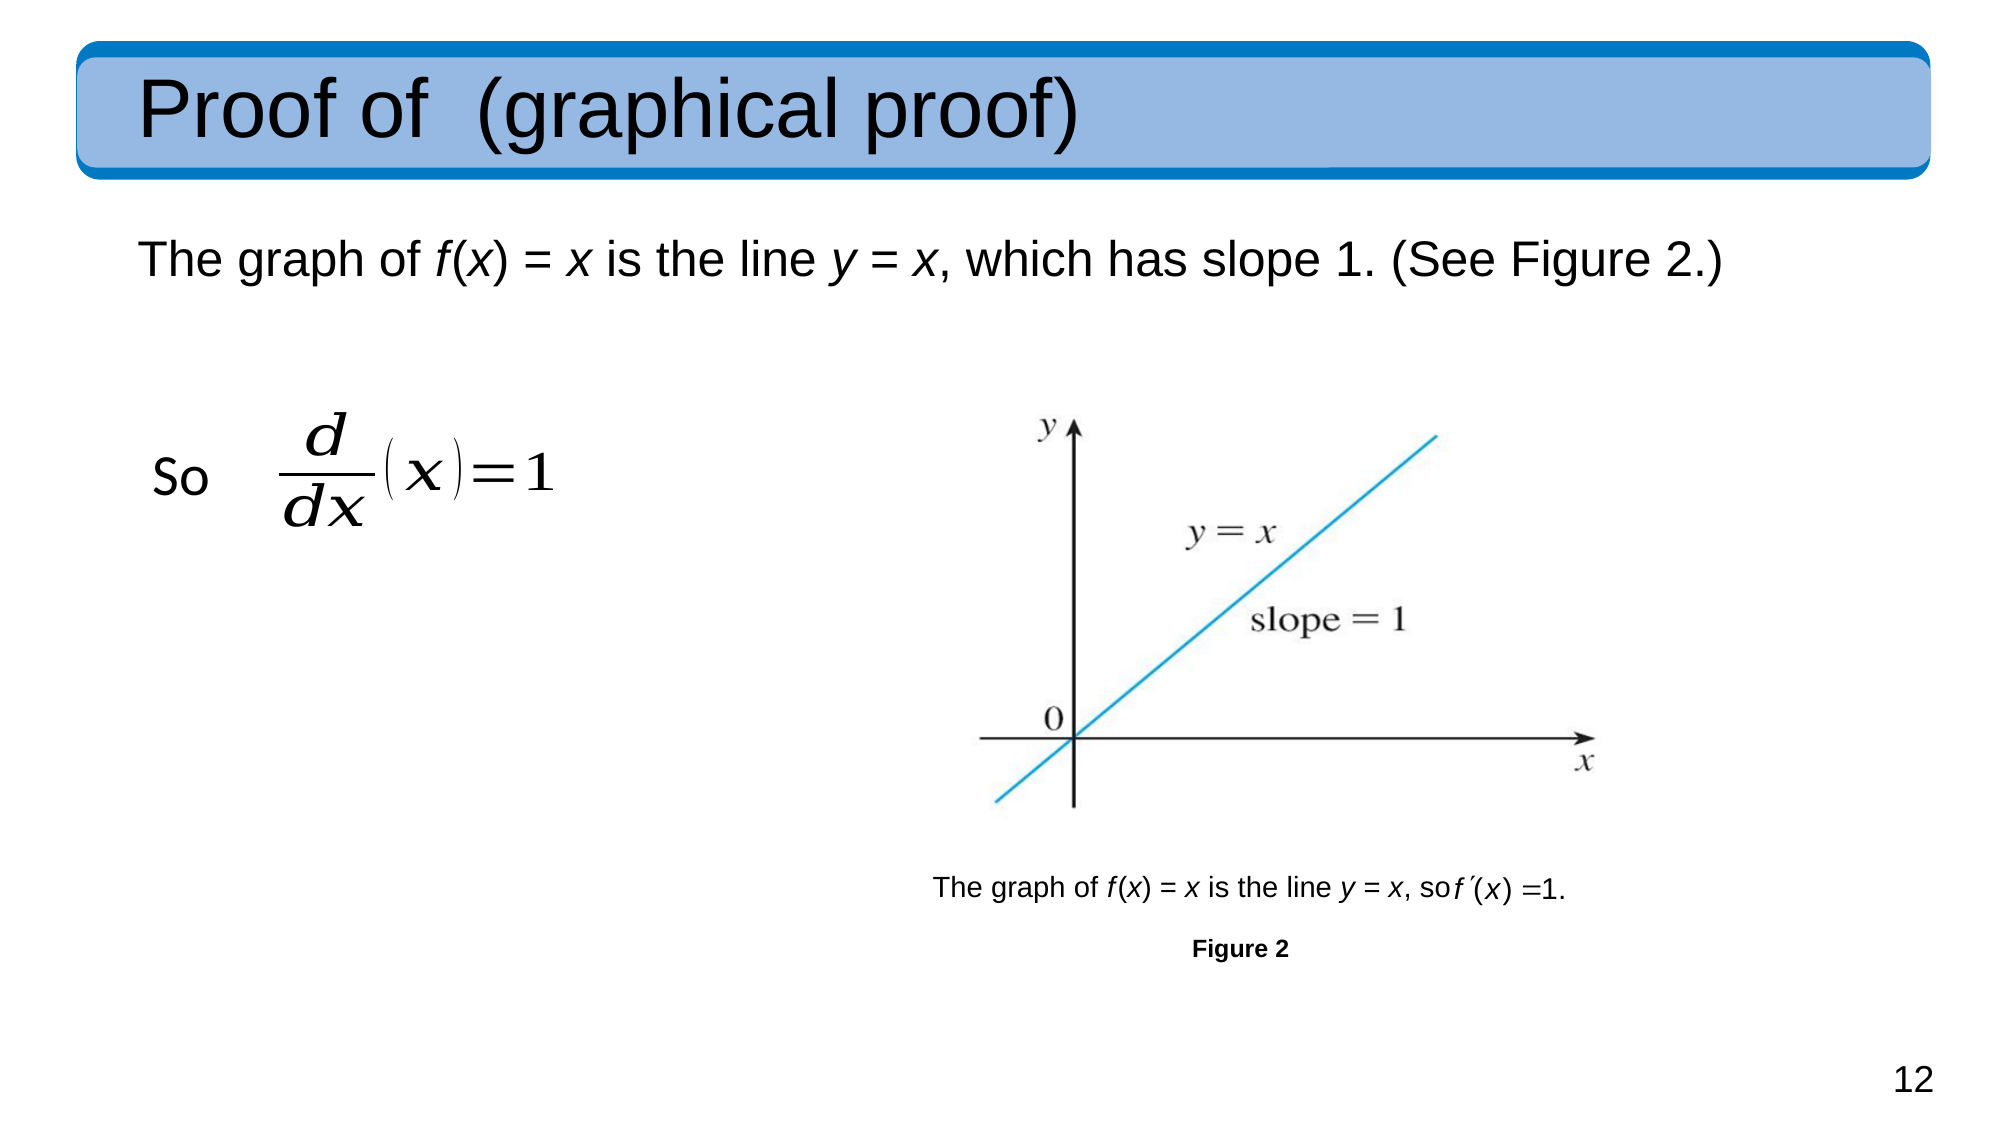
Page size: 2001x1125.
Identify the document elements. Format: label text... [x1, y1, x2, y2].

list Figure 2 [1192, 936, 1363, 983]
list The graph of f (x) = x is the line y = x, so [932, 872, 1469, 914]
list The graph of f (x) = x is the line y = x, which has slope 1. (See Figure 2.) [137, 233, 1896, 294]
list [1450, 872, 1571, 913]
text_box So [137, 429, 226, 515]
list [953, 396, 1603, 820]
